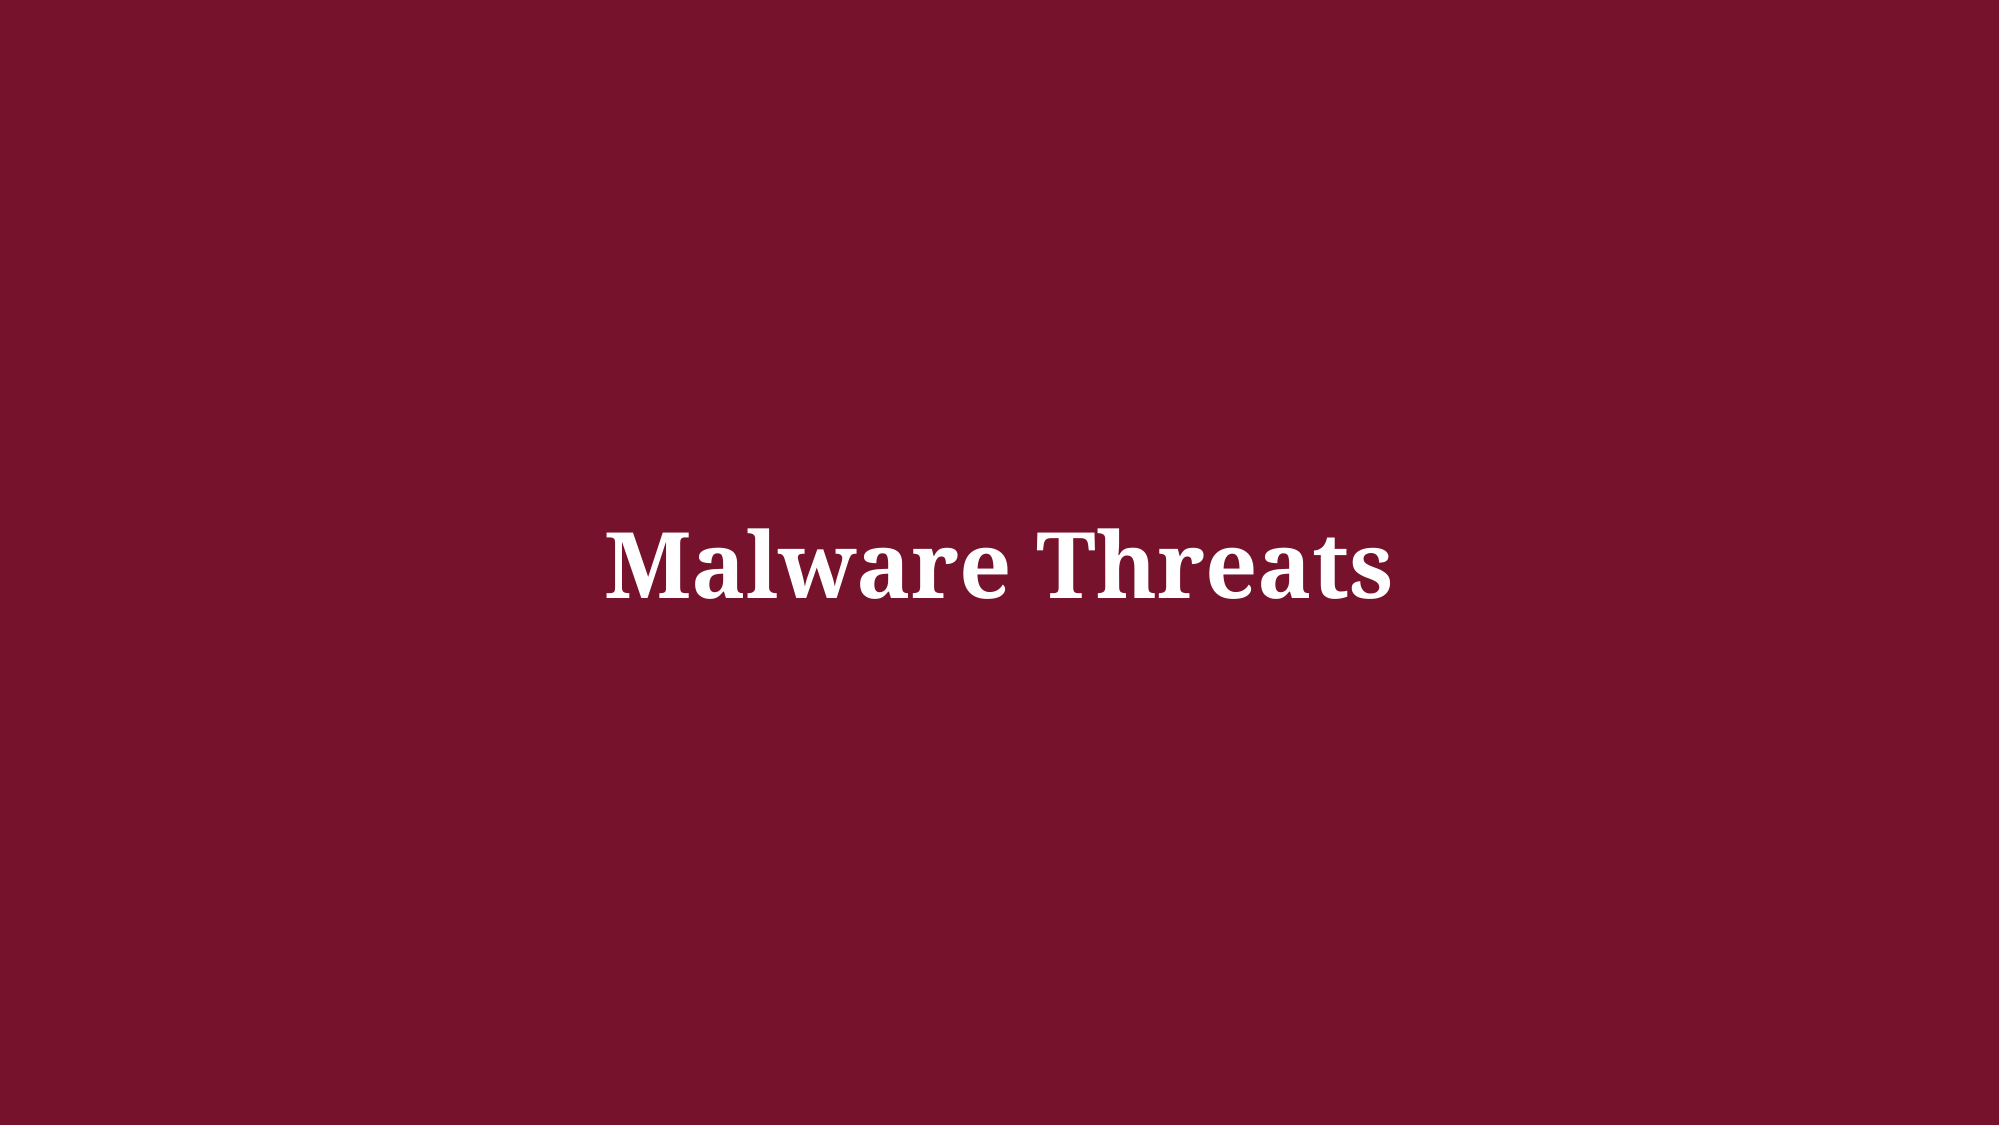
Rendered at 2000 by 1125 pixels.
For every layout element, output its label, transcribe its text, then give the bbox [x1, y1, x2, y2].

text_box Malware Threats [0, 499, 2000, 624]
